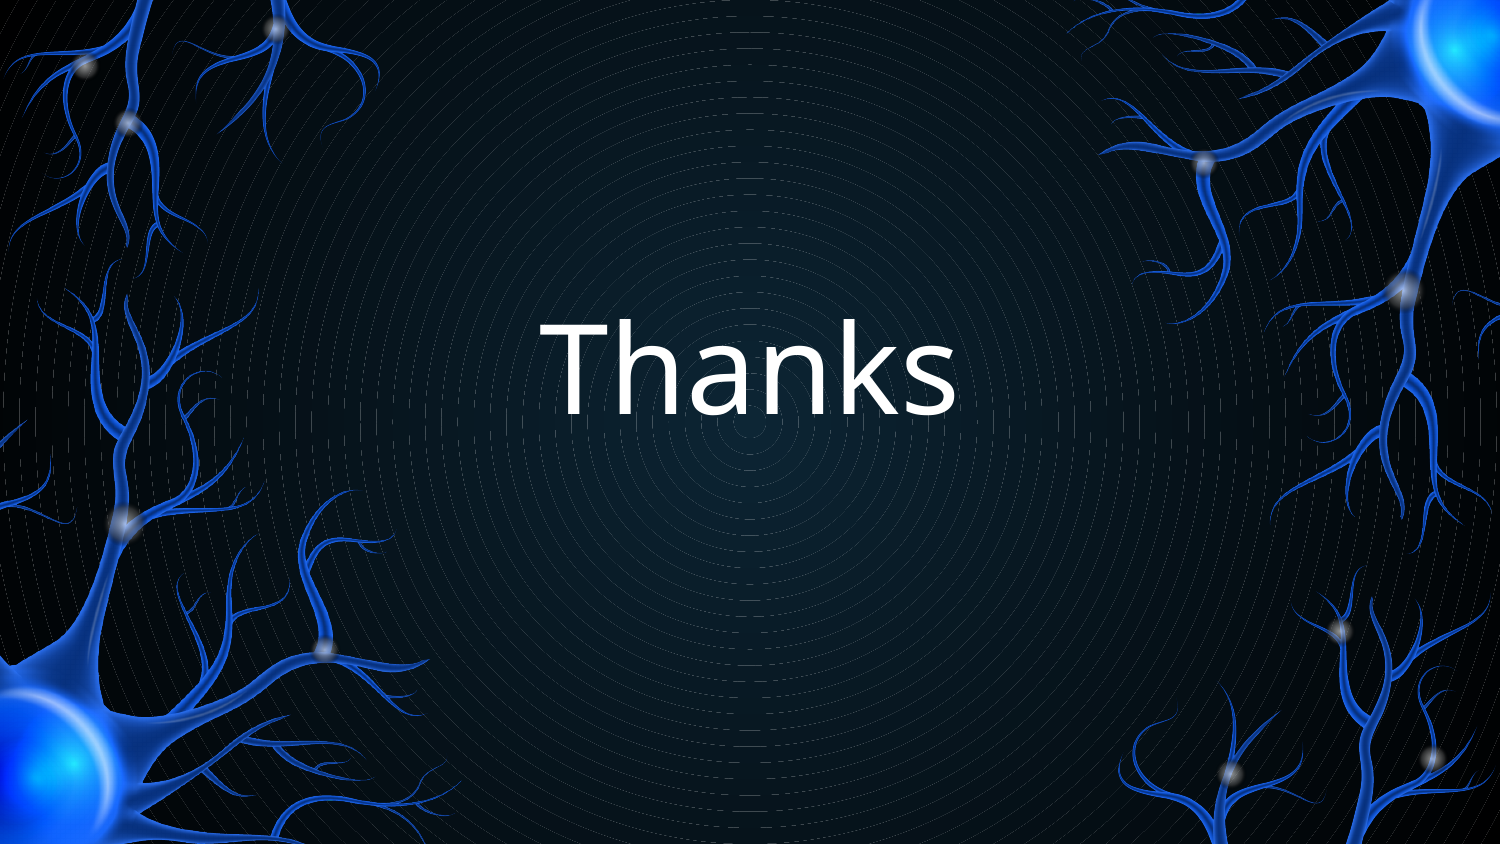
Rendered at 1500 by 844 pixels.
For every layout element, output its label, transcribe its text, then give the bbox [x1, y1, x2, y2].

picture [0, 0, 462, 844]
title Thanks [348, 311, 1152, 455]
picture [1118, 565, 1496, 844]
picture [1066, 0, 1500, 554]
